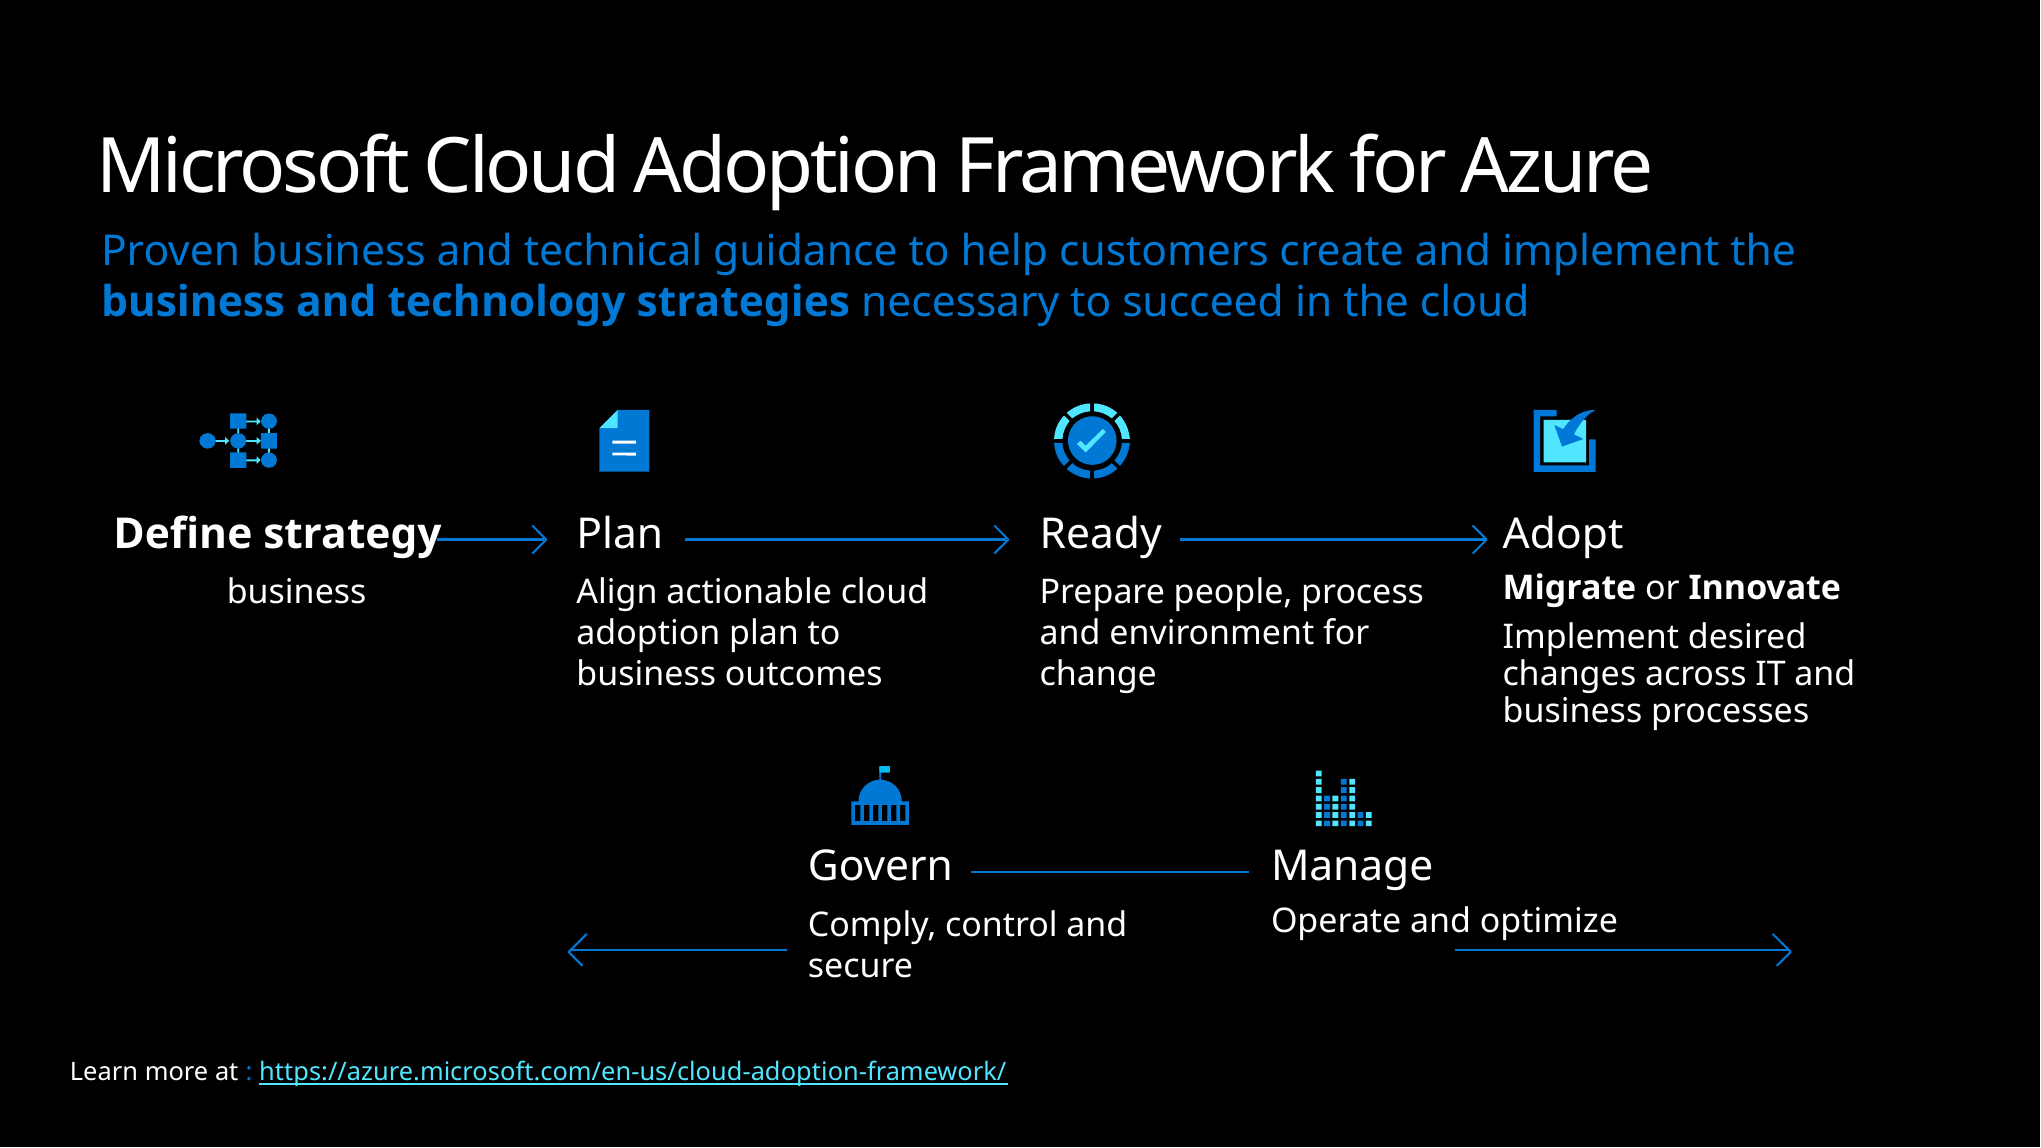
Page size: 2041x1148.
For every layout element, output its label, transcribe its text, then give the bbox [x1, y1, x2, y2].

text_box Define strategy Define business justification and expected outcomes [97, 486, 528, 603]
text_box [1533, 409, 1596, 472]
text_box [1454, 936, 1789, 963]
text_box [570, 936, 788, 963]
text_box Manage Operate and optimize [1255, 819, 1711, 936]
text_box [1472, 524, 1488, 555]
text_box [531, 524, 547, 555]
text_box Govern Comply, control and secure [792, 819, 1195, 936]
text_box Plan Align actionable cloud adoption plan to business outcomes [560, 486, 967, 603]
text_box Ready Prepare people, process and environment for change [1023, 486, 1449, 603]
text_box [599, 409, 650, 472]
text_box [1315, 770, 1372, 827]
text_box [1053, 402, 1131, 479]
text_box Learn more at : https://azure.microsoft.com/en-us/cloud-adoption-framework/ [55, 1047, 1256, 1098]
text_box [851, 765, 910, 826]
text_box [199, 413, 278, 469]
text_box Adopt Migrate or Innovate Implement desired changes across IT and business processes [1487, 486, 1943, 603]
text_box Microsoft Cloud Adoption Framework for Azure [96, 115, 1761, 208]
text_box Proven business and technical guidance to help customers create and implement the business and technology strategies necessary to succeed in the cloud [48, 215, 1893, 370]
text_box [993, 524, 1009, 555]
